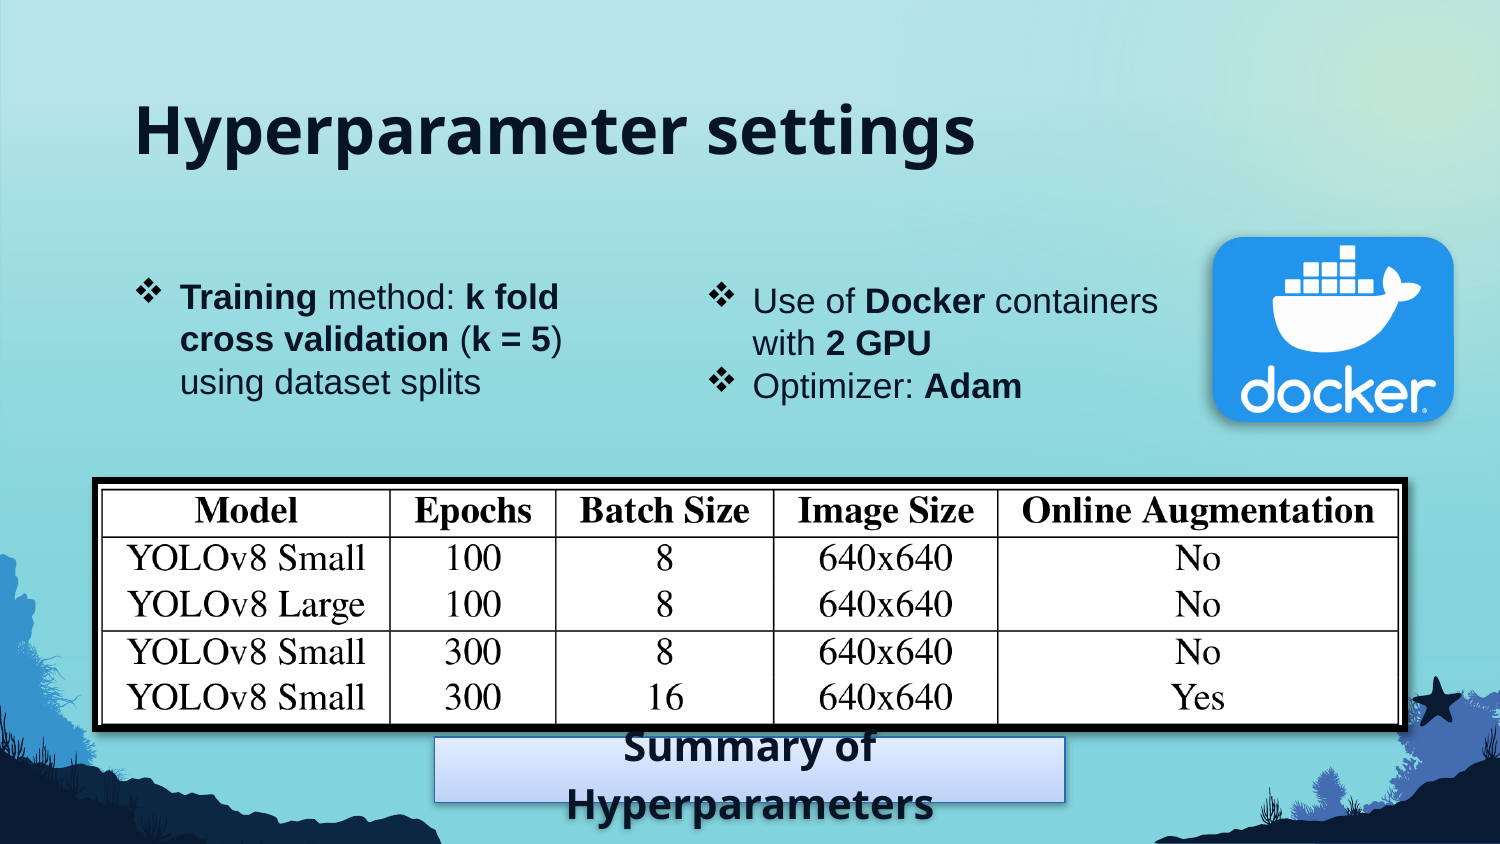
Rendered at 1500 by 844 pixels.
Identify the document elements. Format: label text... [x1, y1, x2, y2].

text_box Summary of Hyperparameters [434, 736, 1066, 803]
title Hyperparameter settings [118, 72, 1382, 167]
text_box Use of Docker containers with 2 GPU Optimizer: Adam [691, 270, 1188, 448]
picture [1212, 236, 1454, 423]
picture [97, 483, 1403, 726]
text_box Training method: k fold cross validation (k = 5) using dataset splits [118, 266, 666, 409]
